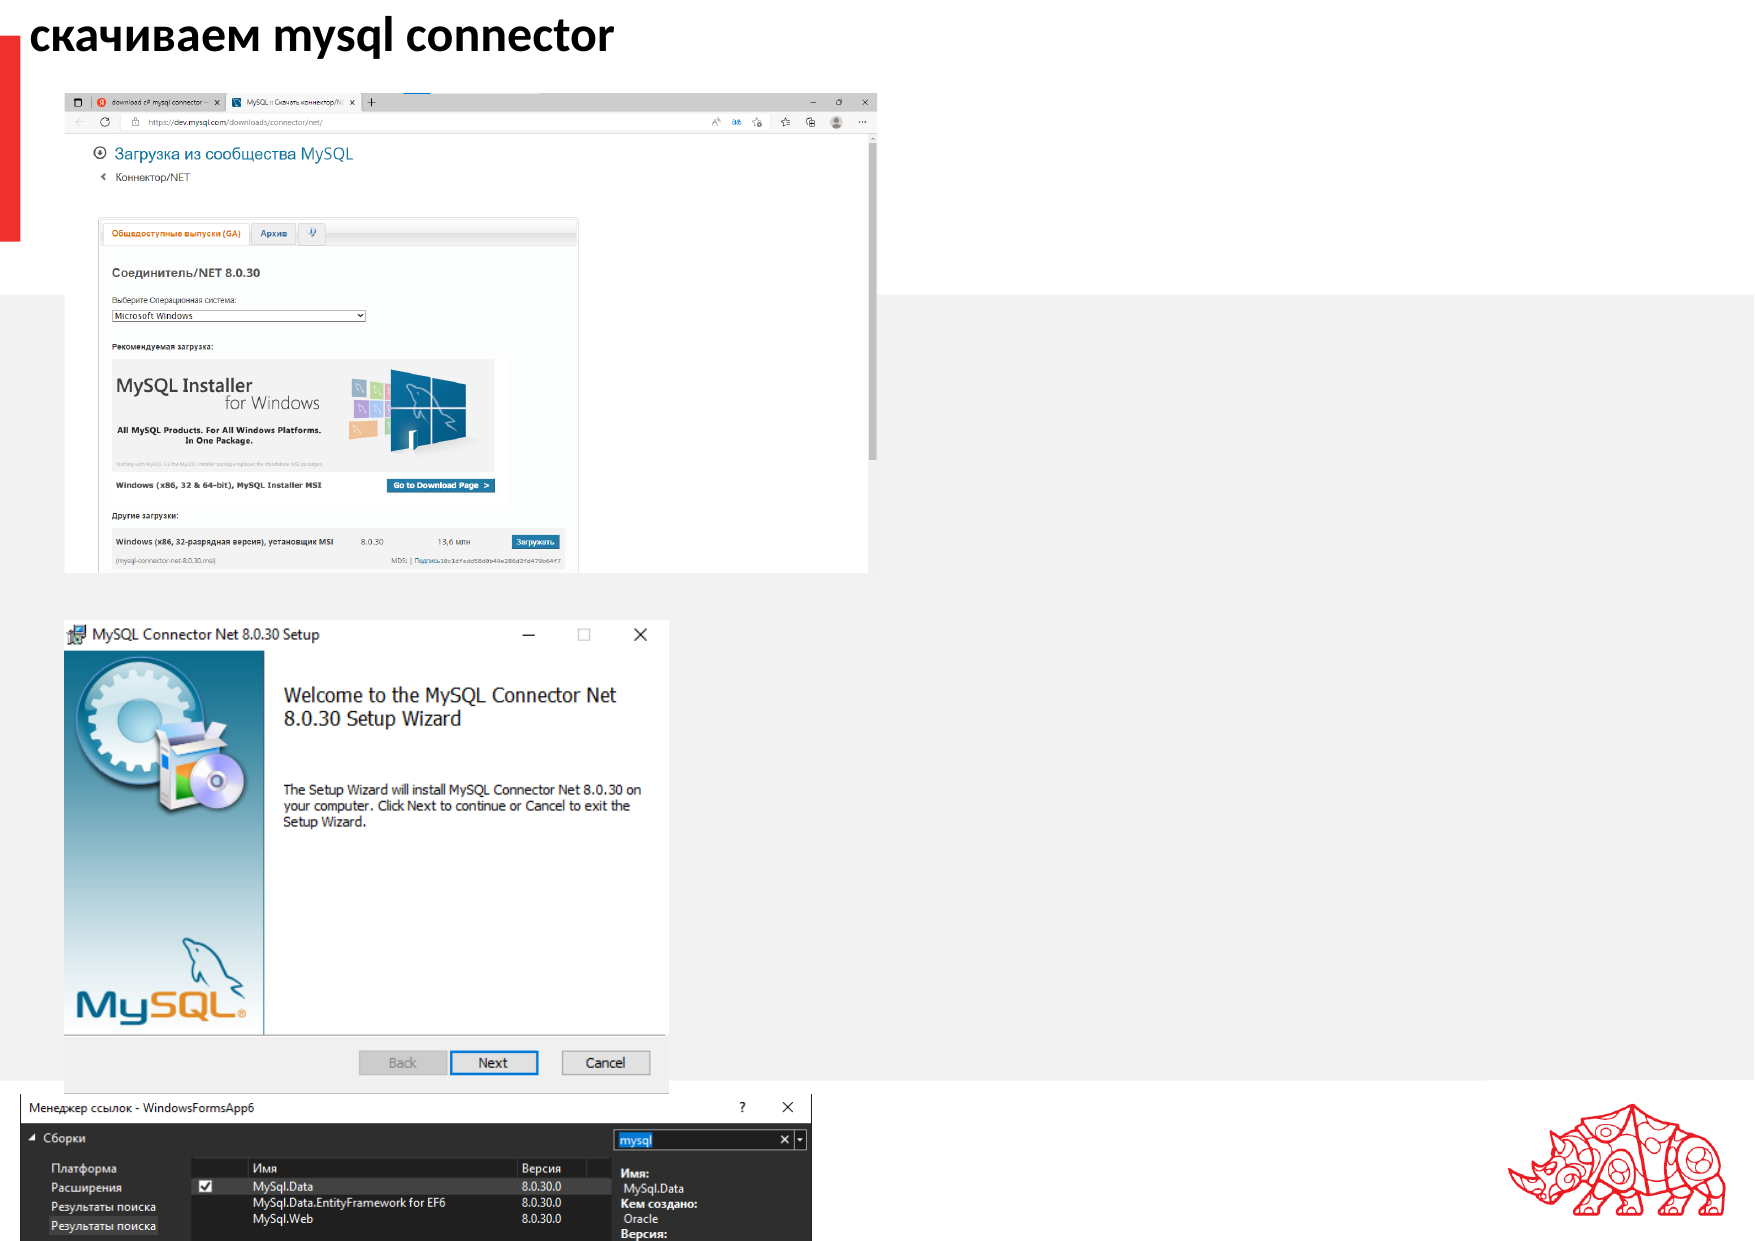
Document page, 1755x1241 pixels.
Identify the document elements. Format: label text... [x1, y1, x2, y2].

picture [20, 619, 812, 1241]
picture [64, 93, 878, 573]
list скачиваем mysql connector [0, 0, 1612, 573]
picture [1487, 1080, 1755, 1229]
